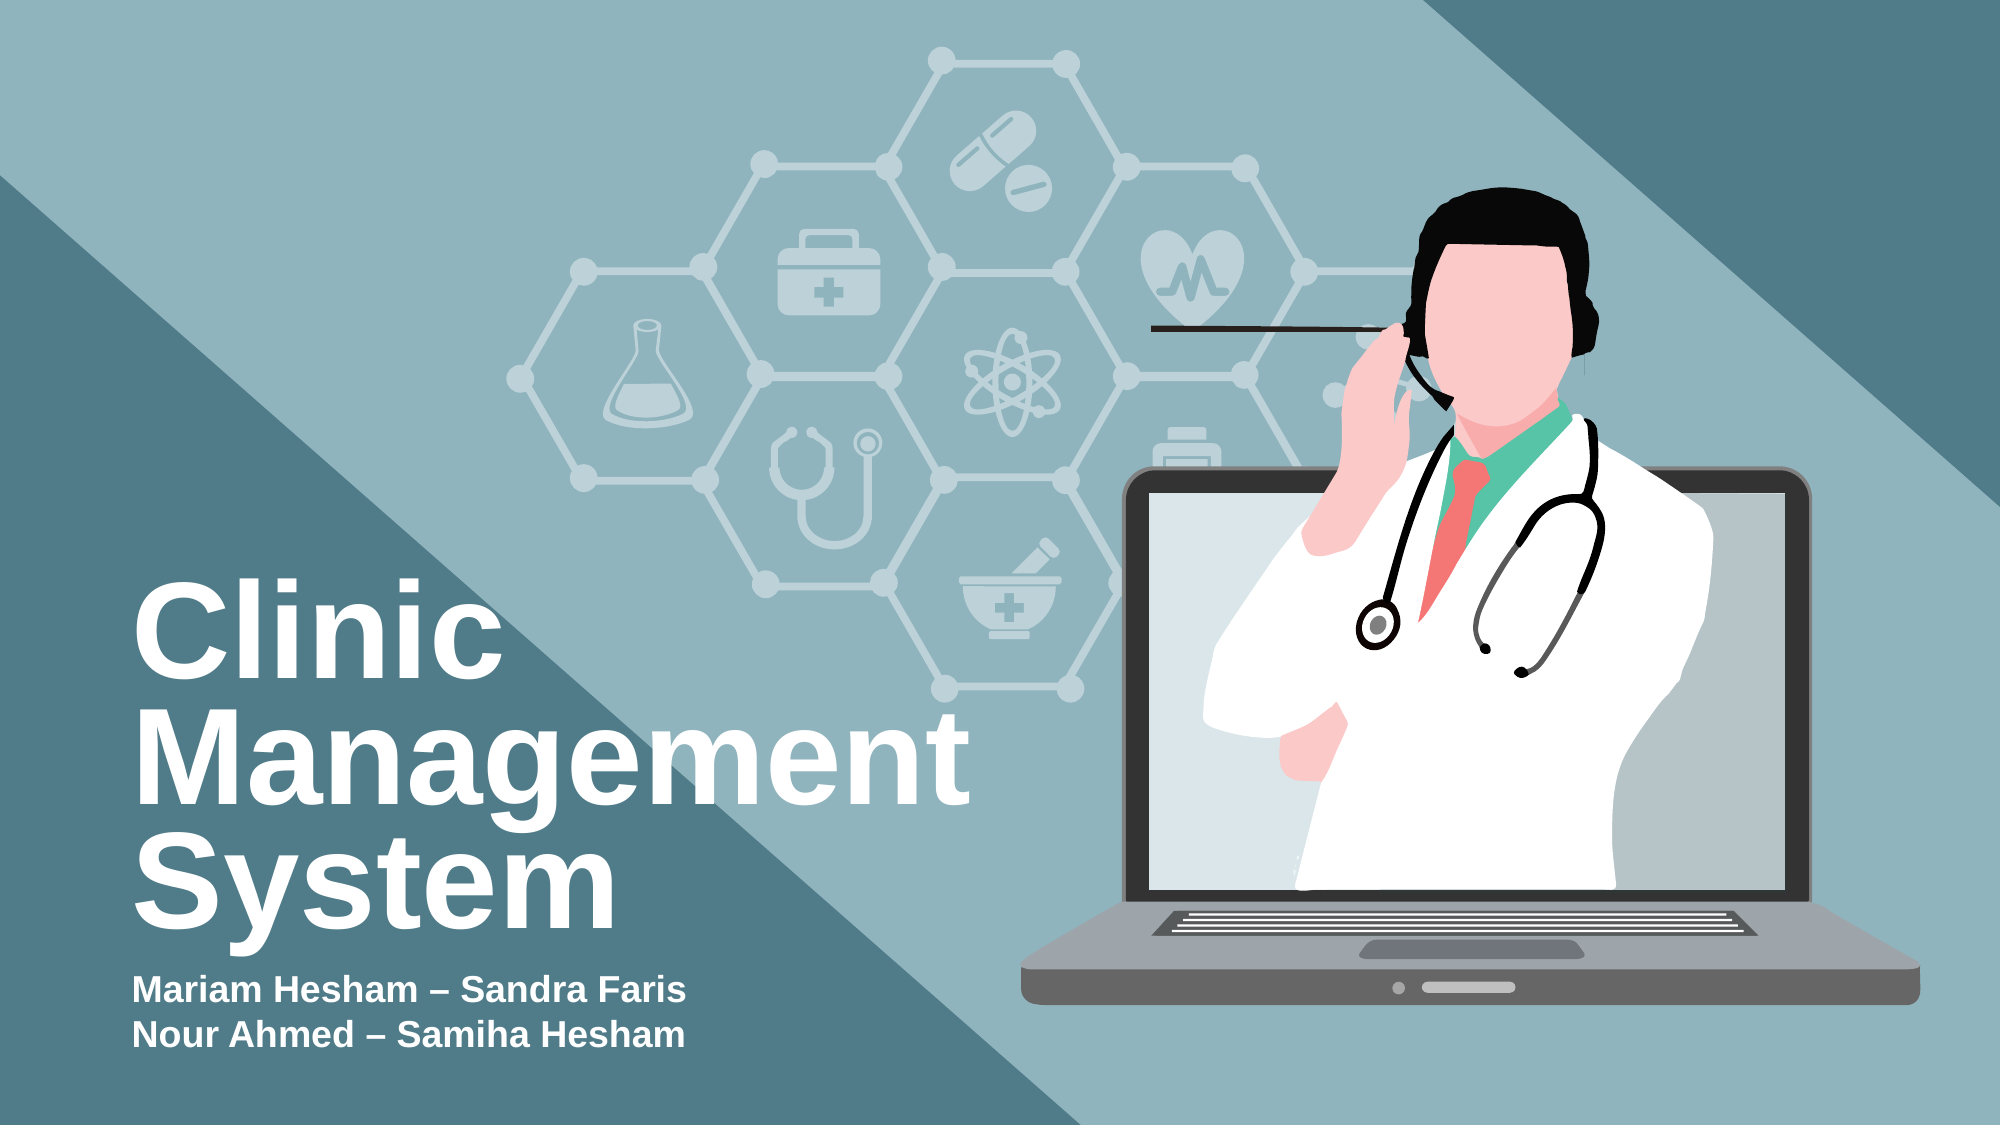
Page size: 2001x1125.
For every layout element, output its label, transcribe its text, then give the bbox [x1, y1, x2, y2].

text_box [1012, 458, 1926, 1009]
text_box Mariam Hesham – Sandra Faris Nour Ahmed – Samiha Hesham [116, 965, 908, 1062]
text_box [506, 46, 1502, 532]
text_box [1203, 187, 1714, 891]
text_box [116, 532, 1037, 965]
